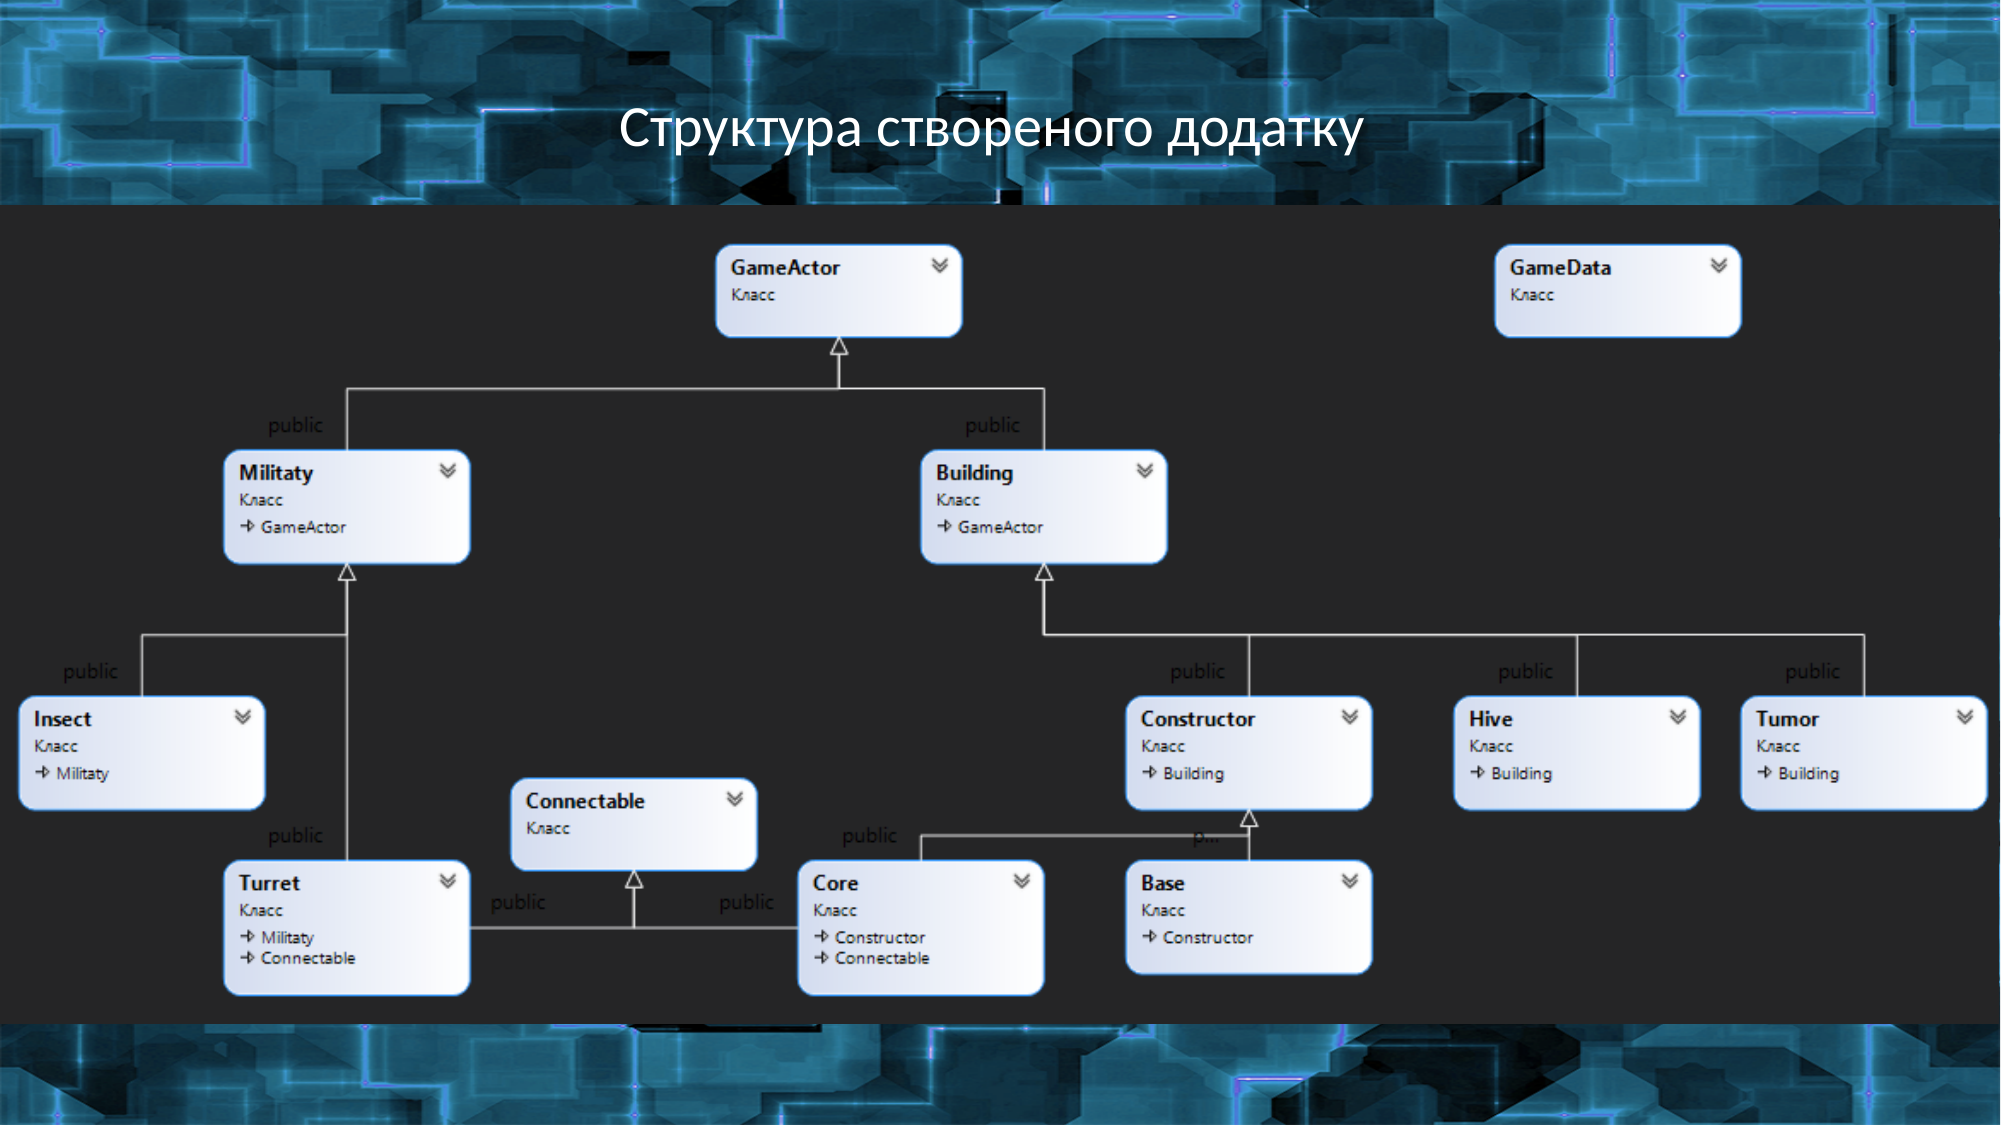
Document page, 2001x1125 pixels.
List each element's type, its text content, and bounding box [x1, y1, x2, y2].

text_box Структура створеного додатку [486, 80, 1498, 166]
picture [0, 0, 2001, 1125]
